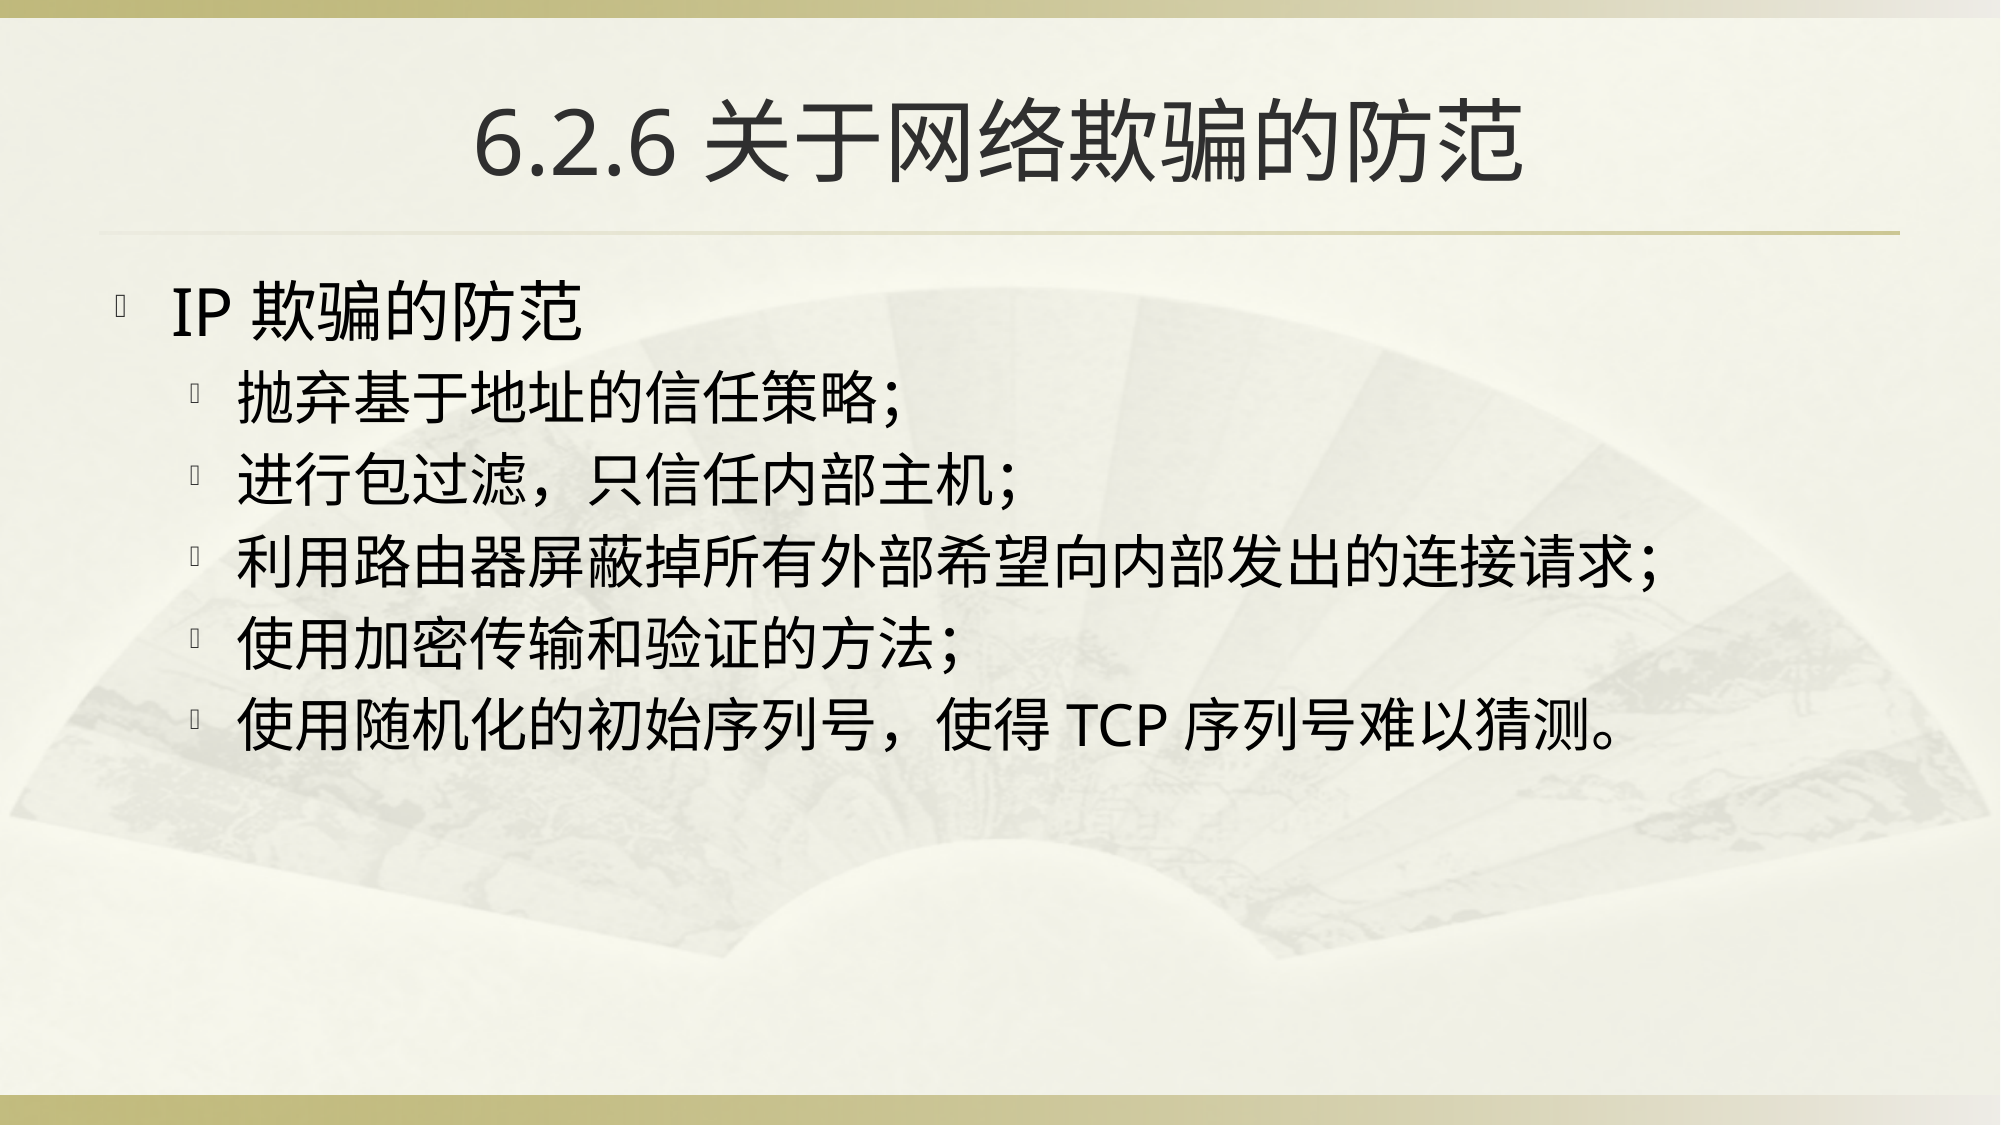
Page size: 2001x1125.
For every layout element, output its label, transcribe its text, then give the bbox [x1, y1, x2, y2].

title 6.2.6关于网络欺骗的防范 [99, 45, 1900, 233]
list IP欺骗的防范 抛弃基于地址的信任策略； 进行包过滤，只信任内部主机； 利用路由器屏蔽掉所有外部希望向内部发出的连接请求； 使用加密传输和验证的方法； 使用随机化的初始序列号，使得TCP序列号难以猜测。 [99, 262, 1900, 1032]
